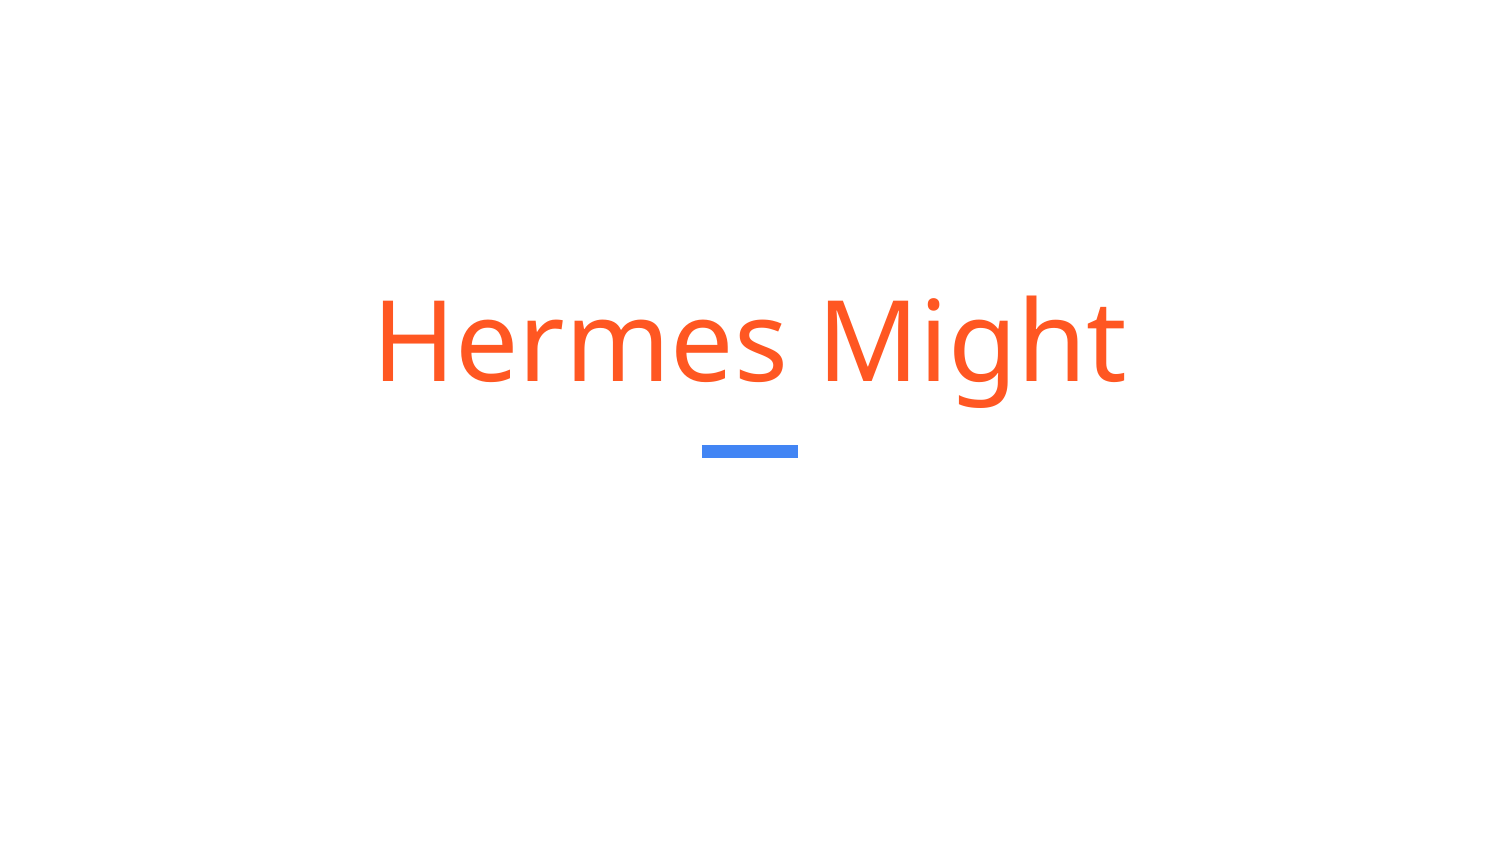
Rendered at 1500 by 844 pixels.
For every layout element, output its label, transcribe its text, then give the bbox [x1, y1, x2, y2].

title Hermes Might [51, 97, 1449, 419]
